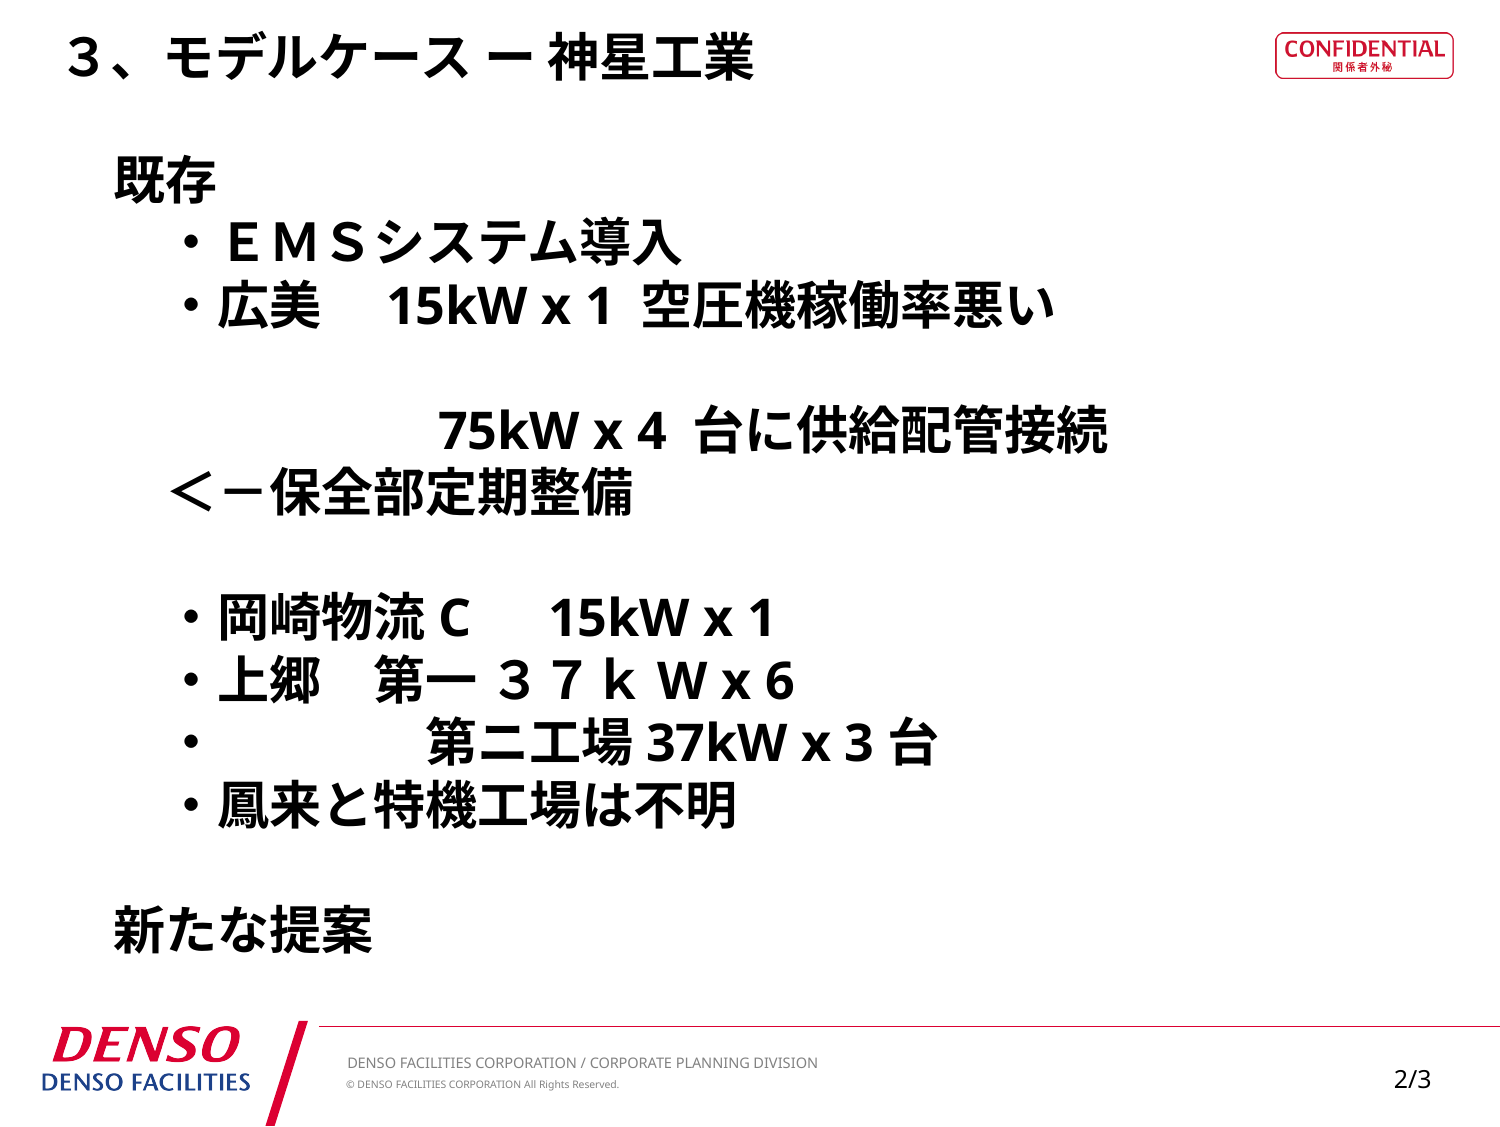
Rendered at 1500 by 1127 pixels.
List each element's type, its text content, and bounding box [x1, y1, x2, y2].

picture [42, 1026, 250, 1091]
title ３、モデルケース ー 神星工業 [0, 24, 1500, 83]
text_box 2/3 [1365, 1055, 1460, 1101]
text_box 既存 ・ＥＭＳシステム導入 ・広美 15kW x 1 空圧機稼働率悪い 75kW x 4 台に供給配管接続 ＜－保全部定期整備 ・岡崎物流C 15kW x 1 ・上郷 第一 ３７ｋW x 6 ・ 第ニ工場37kW x 3台 ・鳳来と特機工場は不明 新たな提案 [54, 147, 1386, 955]
